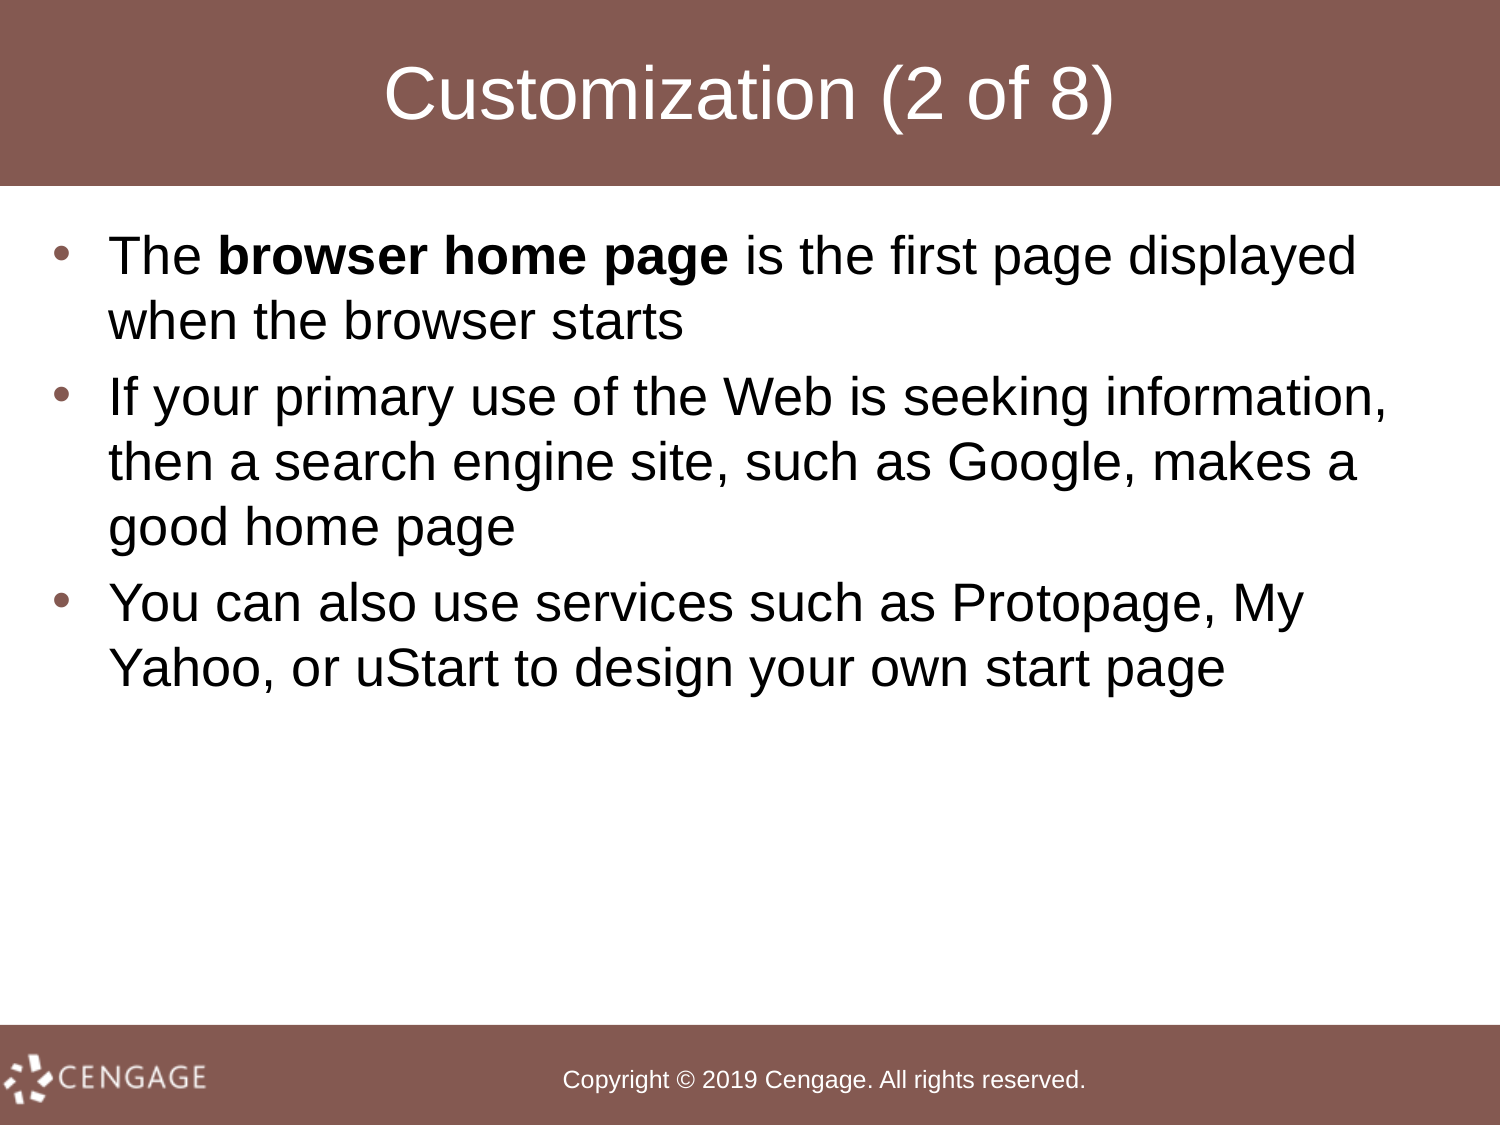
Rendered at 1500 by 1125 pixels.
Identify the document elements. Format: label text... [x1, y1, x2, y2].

title Customization (2 of 8) [75, 4, 1425, 175]
picture [0, 1051, 211, 1106]
list The browser home page is the first page displayed when the browser starts If your primary use of the Web is seeking information, then a search engine site, such as Google, makes a good home page You can also use services such as Protopage, My Yahoo, or uStart to design your own start page [37, 212, 1475, 1005]
